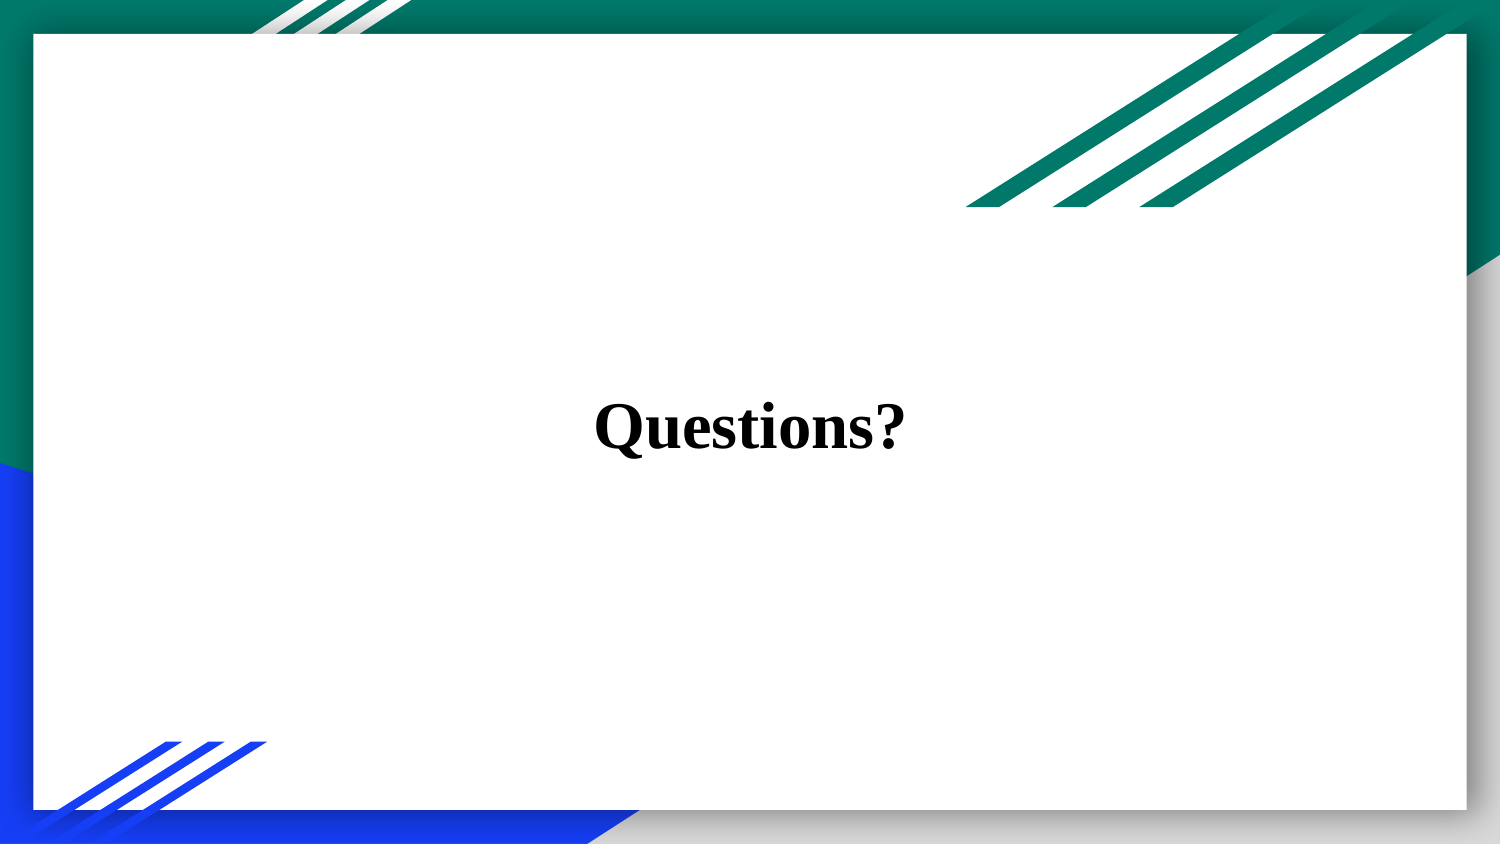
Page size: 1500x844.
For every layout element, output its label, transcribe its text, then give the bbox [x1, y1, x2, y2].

title Questions? [228, 213, 1274, 630]
